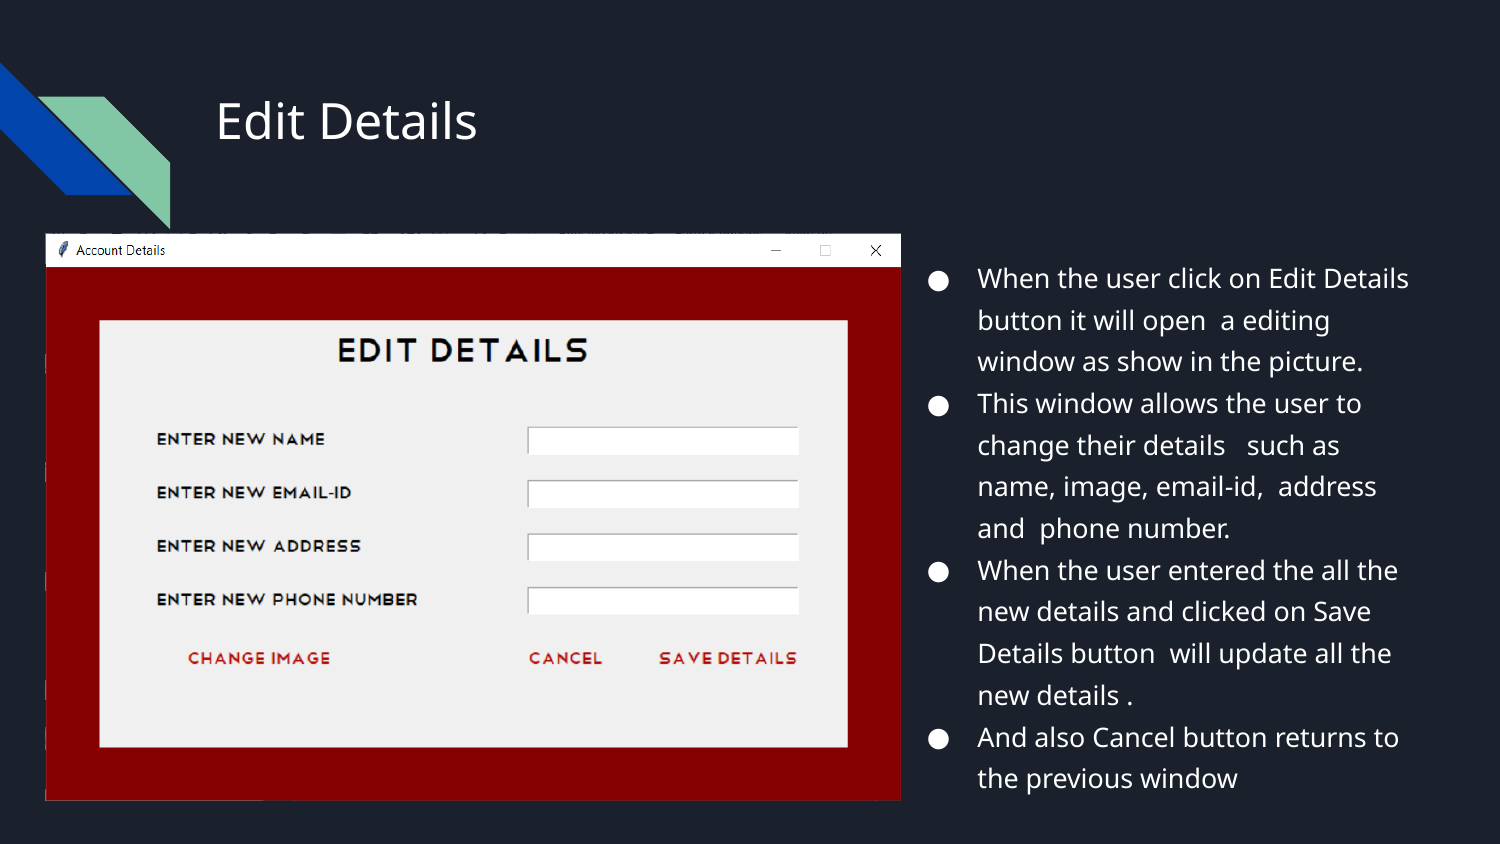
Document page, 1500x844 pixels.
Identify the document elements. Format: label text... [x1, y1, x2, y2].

picture [45, 232, 901, 802]
list When the user click on Edit Details button it will open a editing window as show in the picture. This window allows the user to change their details such as name, image, email-id, address and phone number. When the user entered the all the new details and clicked on Save Details button will update all the new details . And also Cancel button returns to the previous window [888, 239, 1441, 817]
title Edit Details [200, 70, 1356, 221]
